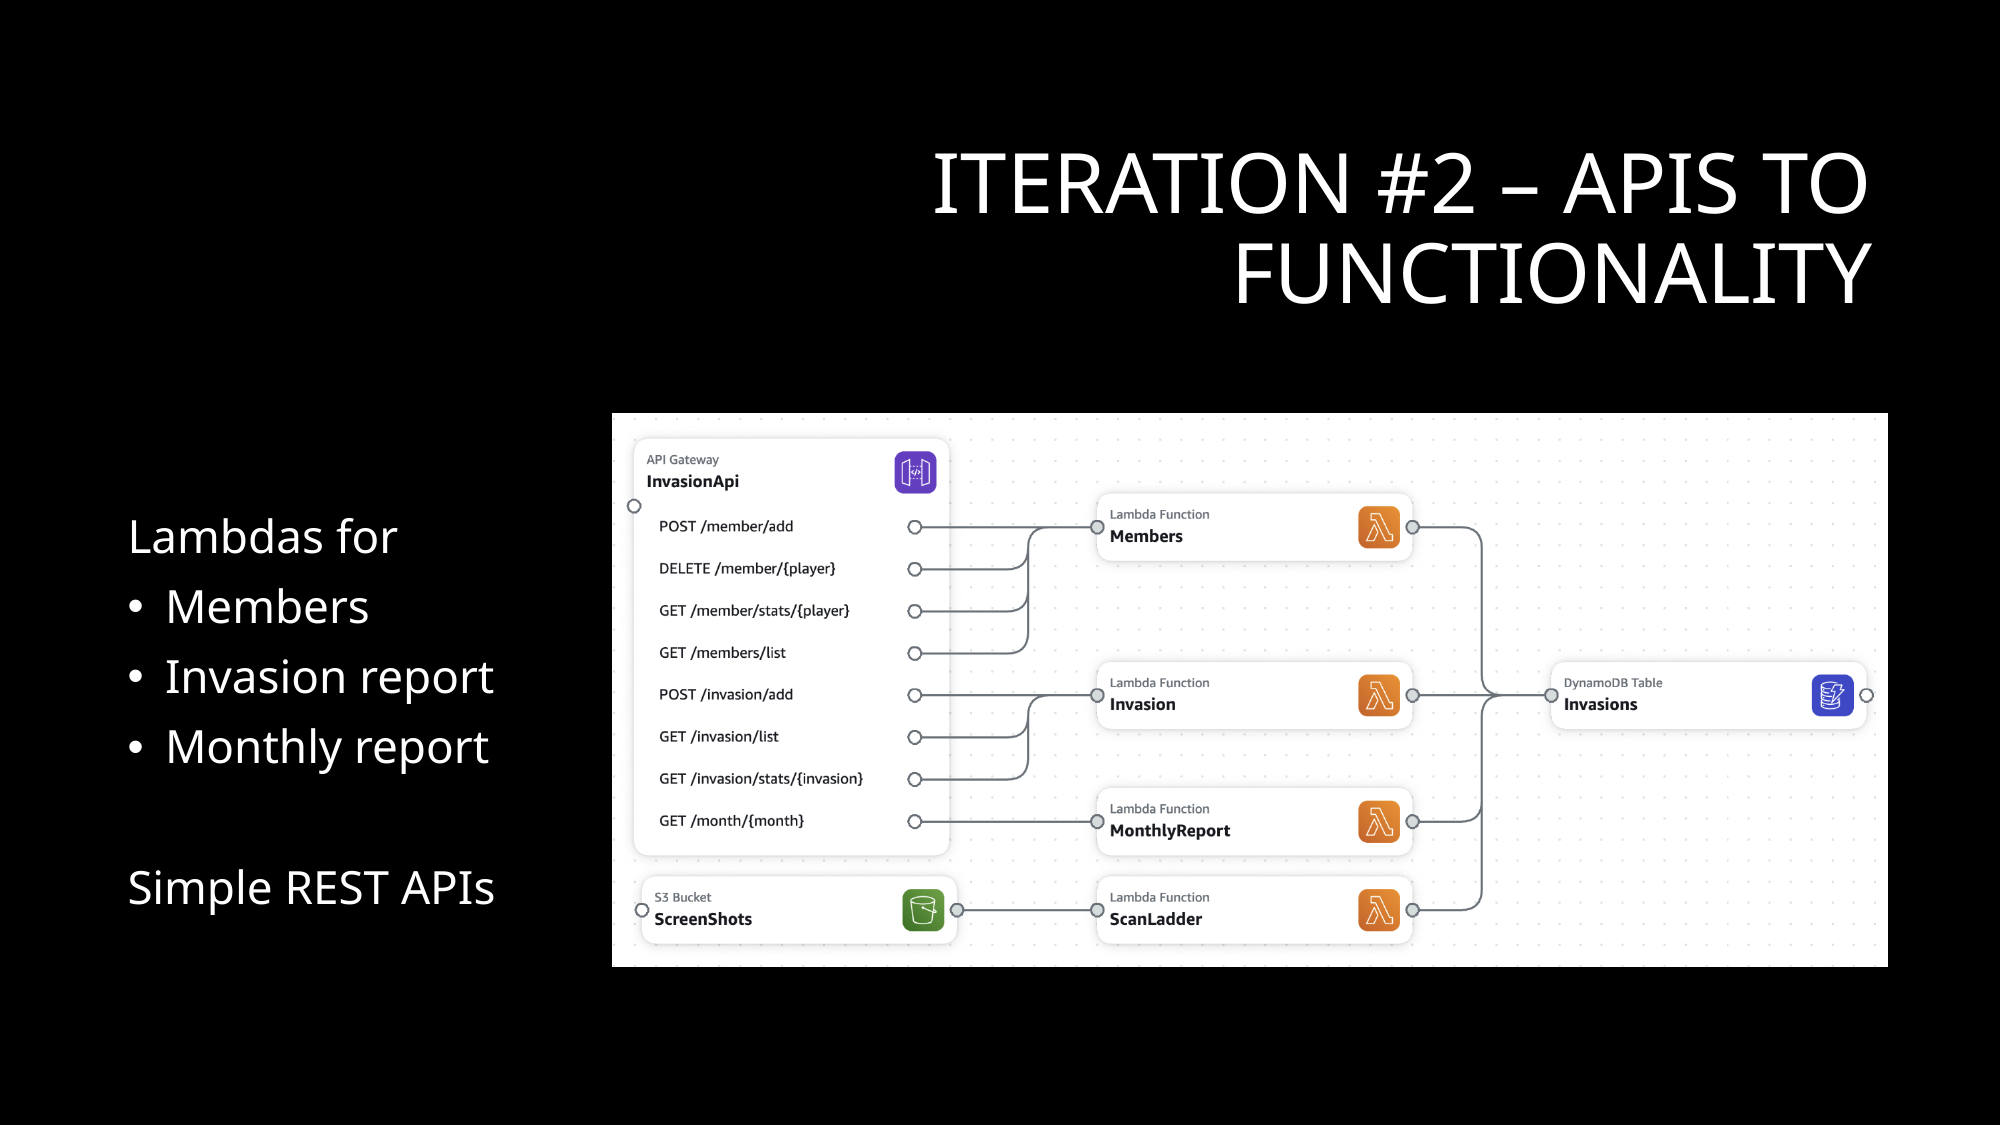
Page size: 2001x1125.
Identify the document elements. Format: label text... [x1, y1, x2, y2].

title Iteration #2 – APIs to Functionality [474, 125, 1888, 338]
picture [612, 413, 1888, 967]
list Lambdas for Members Invasion report Monthly report Simple REST APIs [112, 360, 1888, 1021]
